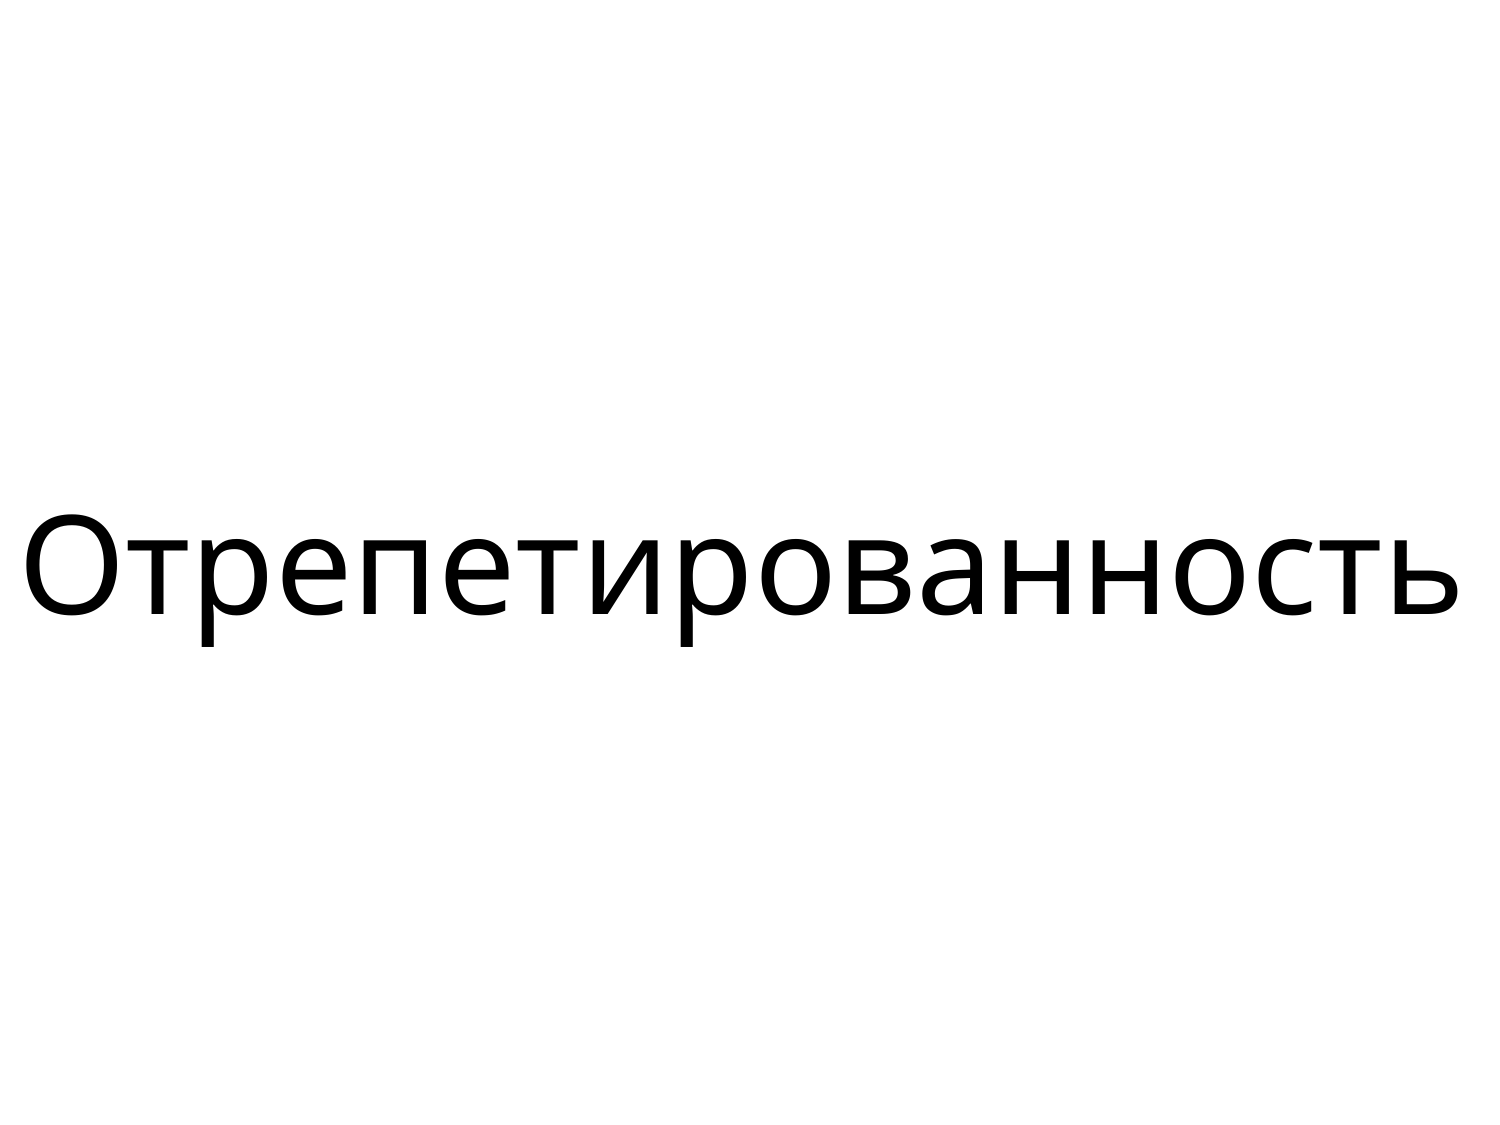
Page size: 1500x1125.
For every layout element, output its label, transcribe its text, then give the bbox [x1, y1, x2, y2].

title Отрепетированность [0, 456, 1485, 662]
